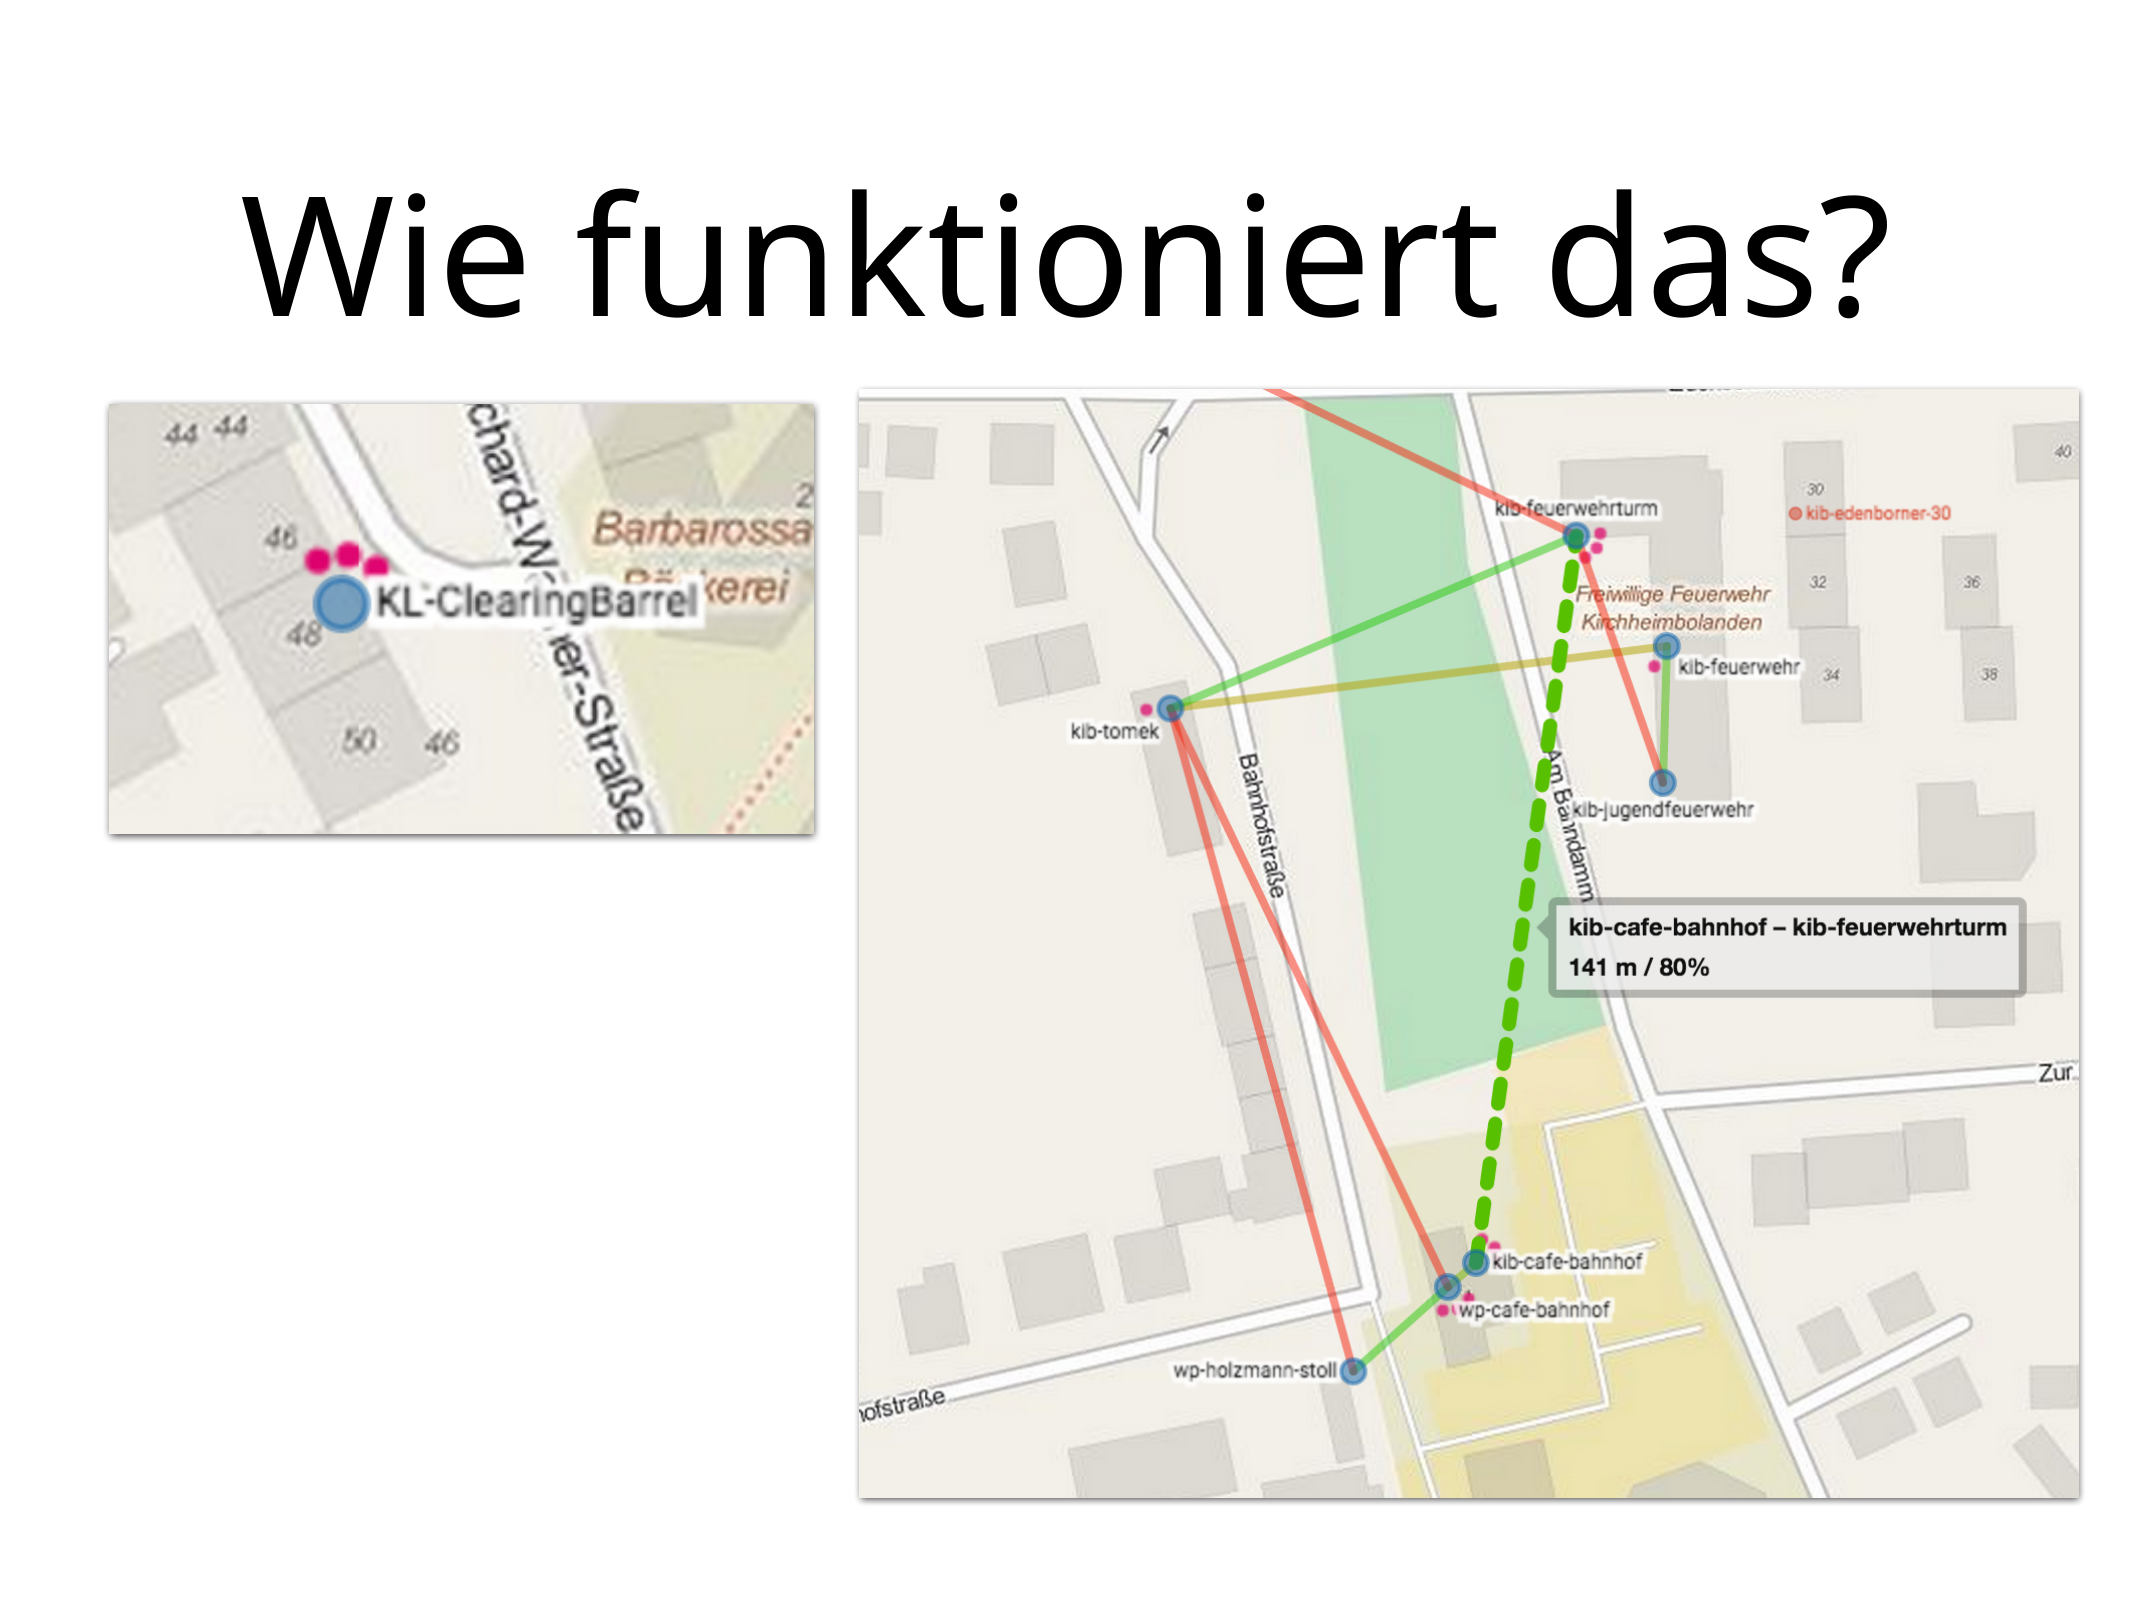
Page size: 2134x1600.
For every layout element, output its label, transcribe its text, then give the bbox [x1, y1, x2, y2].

picture [109, 404, 815, 834]
picture [859, 389, 2079, 1499]
title Wie funktioniert das? [155, 72, 1978, 428]
